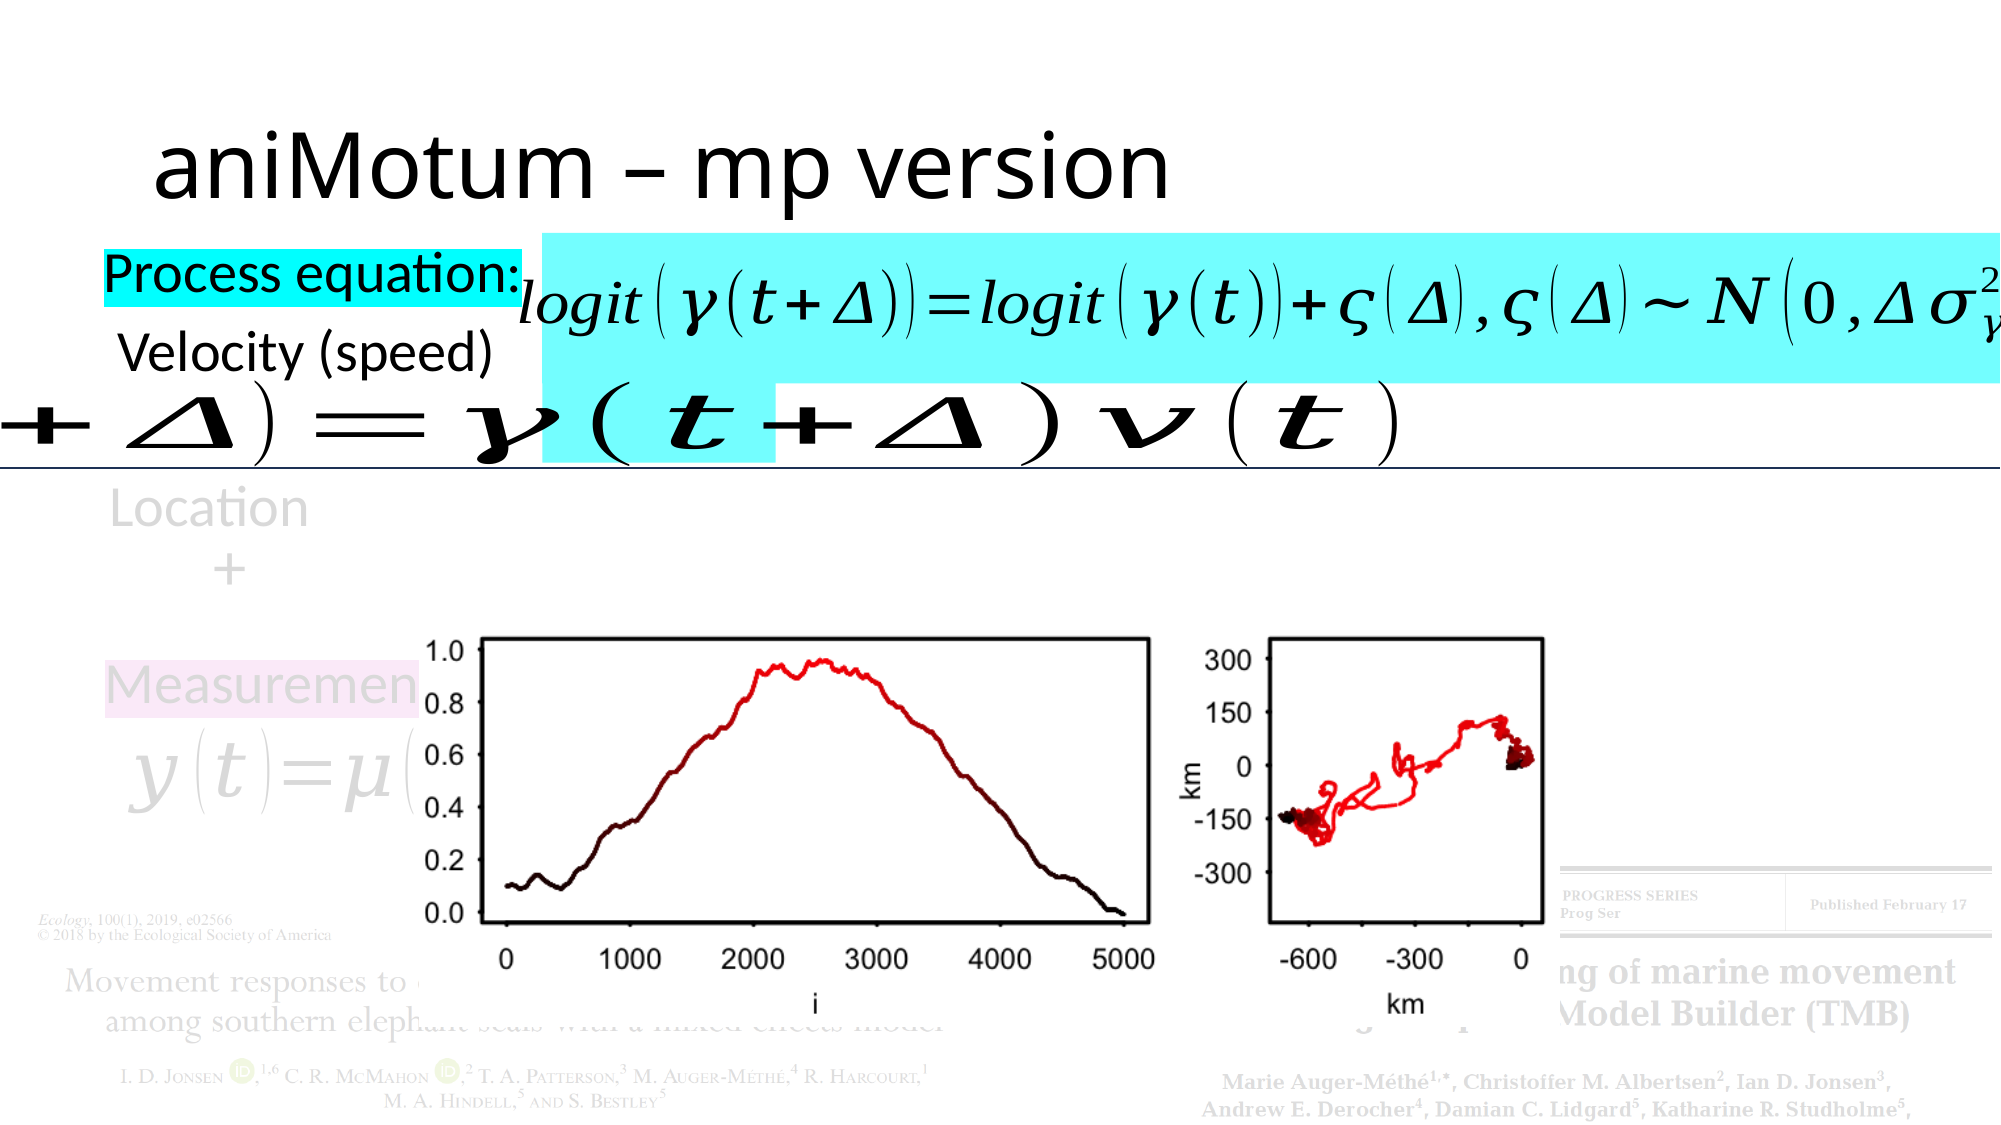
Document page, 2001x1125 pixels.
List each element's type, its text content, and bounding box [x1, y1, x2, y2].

picture [419, 632, 1589, 1027]
text_box [0, 467, 2000, 1125]
text_box Velocity (speed) [102, 305, 511, 391]
text_box Process equation: [88, 227, 538, 312]
text_box Location [94, 460, 326, 467]
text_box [542, 232, 2000, 463]
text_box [1113, 858, 2000, 1125]
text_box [24, 907, 1008, 1123]
title aniMotum – mp version [137, 59, 1863, 278]
